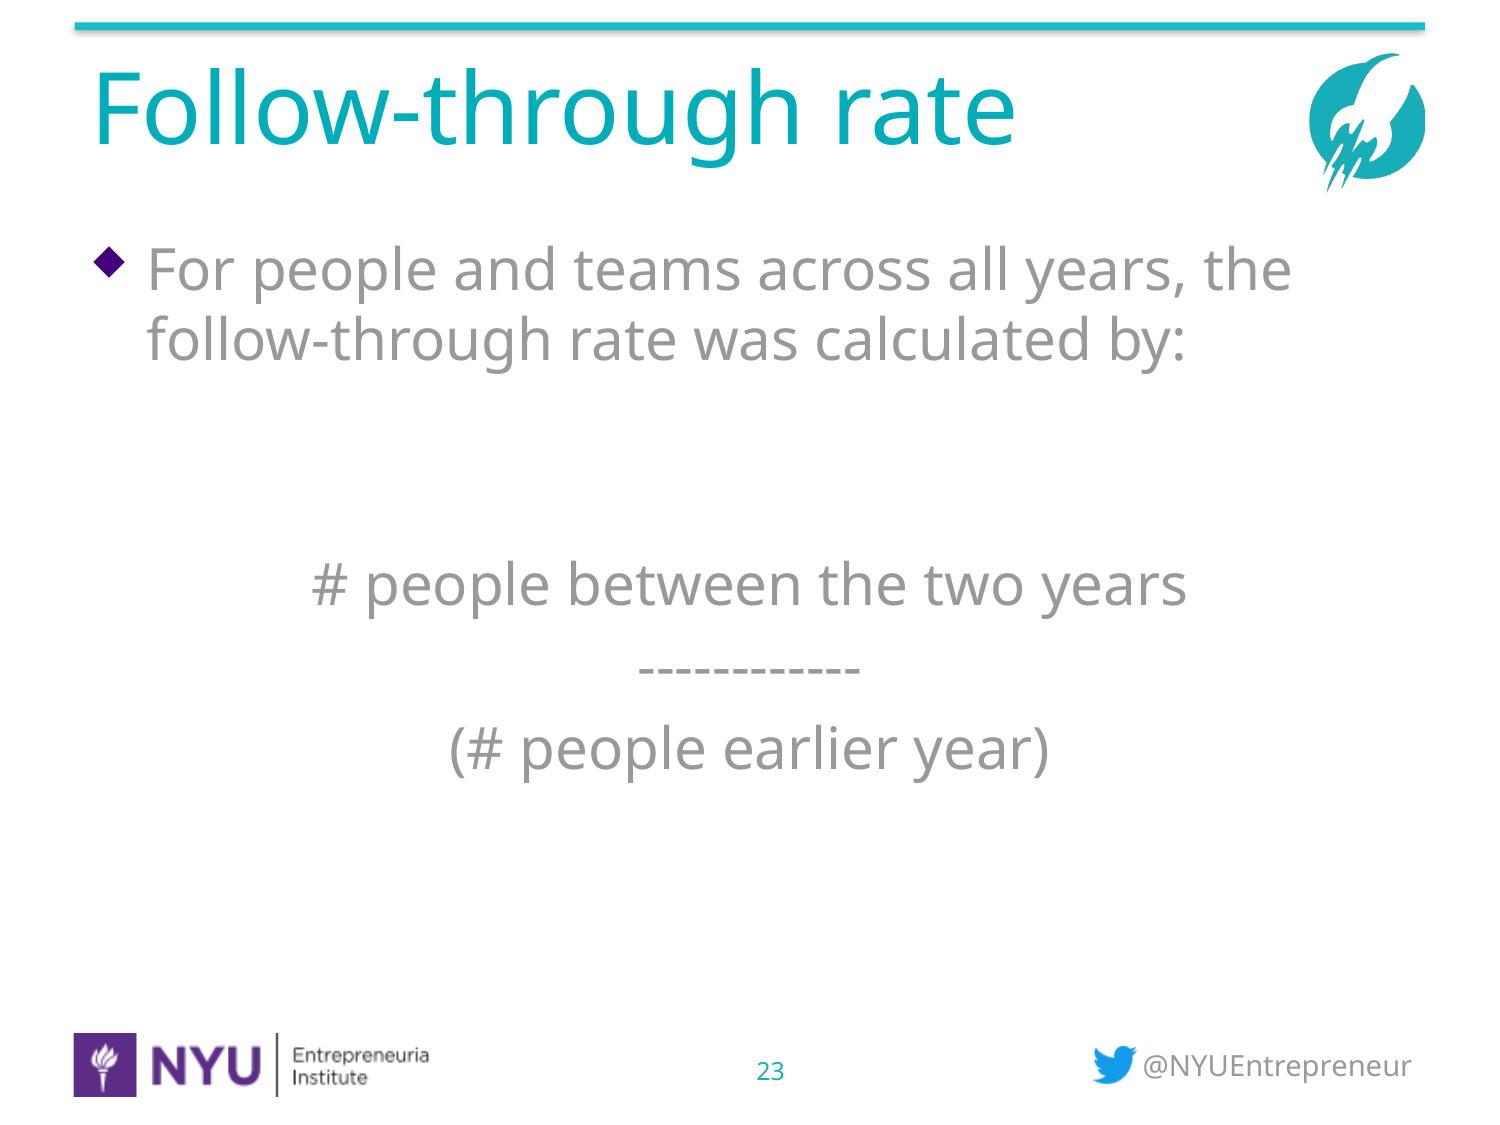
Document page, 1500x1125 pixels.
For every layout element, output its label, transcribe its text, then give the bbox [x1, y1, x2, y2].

list For people and teams across all years, the follow-through rate was calculated by: # people between the two years ------------ (# people earlier year) [75, 224, 1425, 1002]
slide_number 23 [699, 1042, 800, 1103]
picture [1091, 1044, 1138, 1086]
title Follow-through rate [75, 37, 1428, 186]
